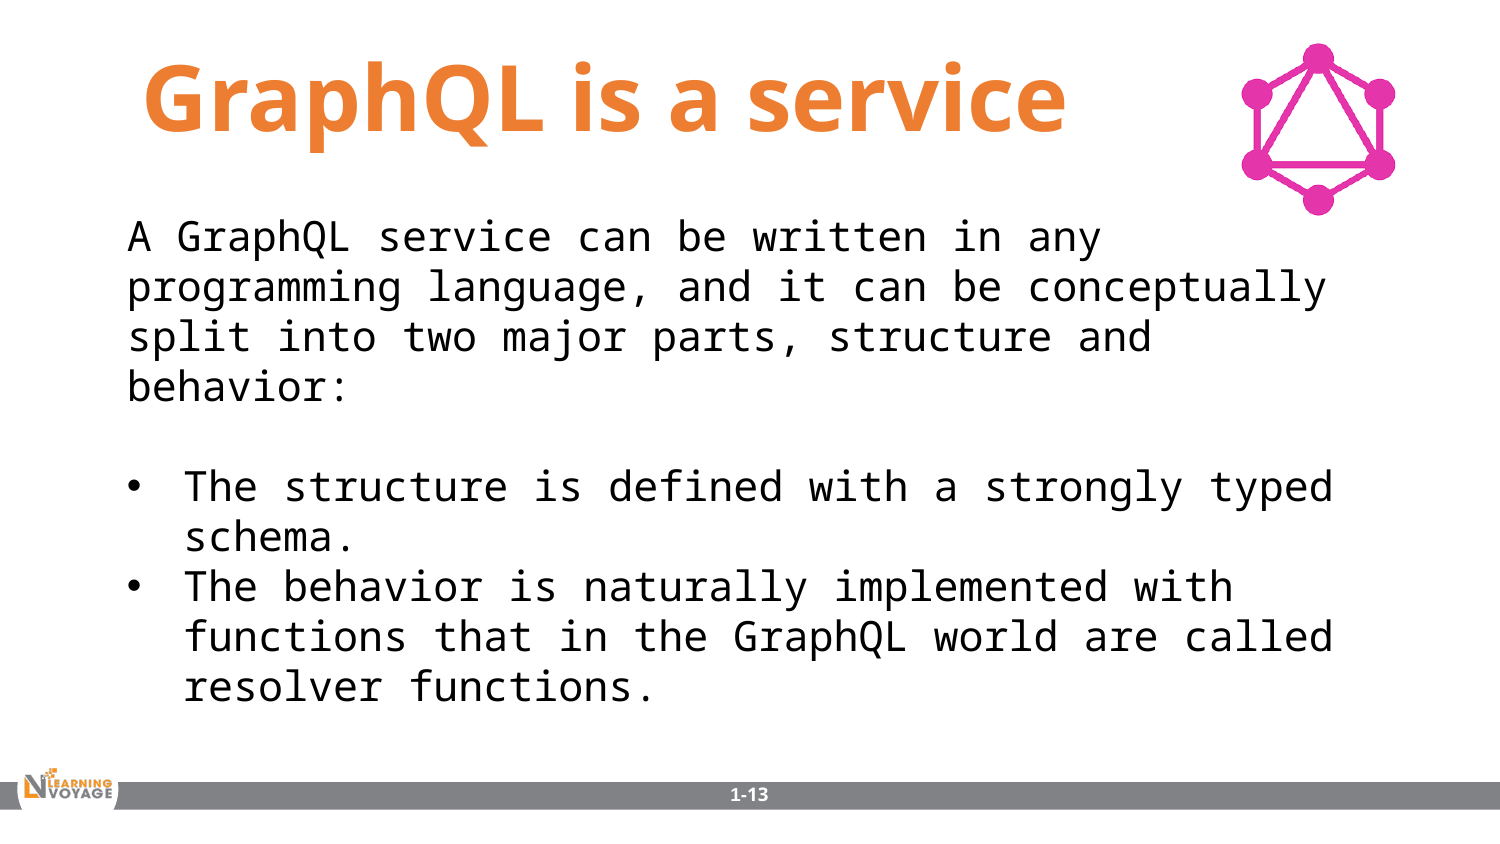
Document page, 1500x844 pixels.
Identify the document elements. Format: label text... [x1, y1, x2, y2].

text_box GraphQL is a service [126, 37, 1229, 153]
picture [1229, 41, 1406, 217]
picture [0, 706, 144, 844]
slide_number 1-13 [692, 770, 784, 821]
text_box A GraphQL service can be written in any programming language, and it can be conceptually split into two major parts, structure and behavior: The structure is defined with a strongly typed schema. The behavior is naturally implemented with functions that in the GraphQL world are called resolver functions. [126, 207, 1373, 710]
